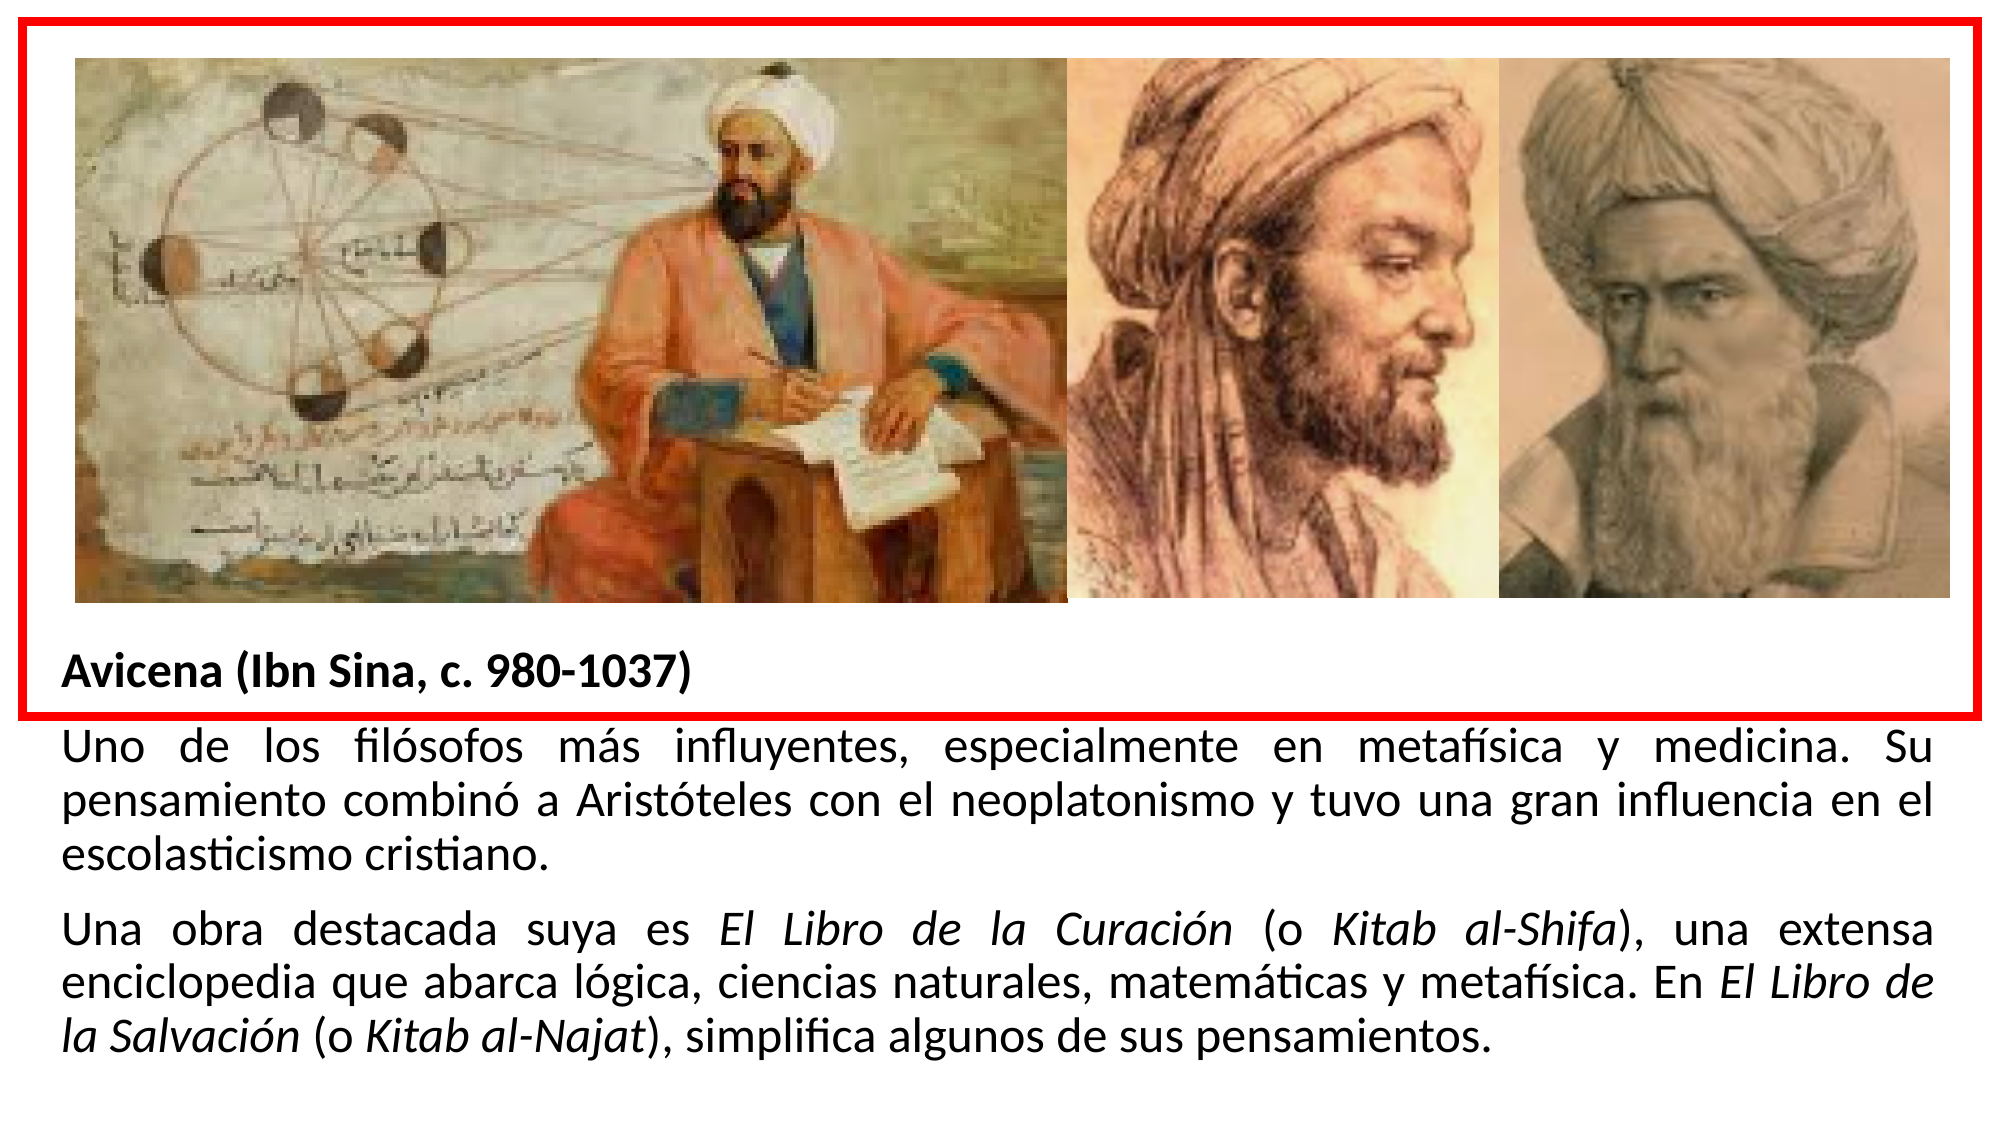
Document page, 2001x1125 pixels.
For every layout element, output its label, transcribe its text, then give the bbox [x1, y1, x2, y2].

subtitle Avicena (Ibn Sina, c. 980-1037) Uno de los filósofos más influyentes, especialmente en metafísica y medicina. Su pensamiento combinó a Aristóteles con el neoplatonismo y tuvo una gran influencia en el escolasticismo cristiano. Una obra destacada suya es El Libro de la Curación (o Kitab al-Shifa), una extensa enciclopedia que abarca lógica, ciencias naturales, matemáticas y metafísica. En El Libro de la Salvación (o Kitab al-Najat), simplifica algunos de sus pensamientos. [45, 717, 1950, 1125]
picture [75, 58, 1950, 603]
text_box [21, 20, 1978, 717]
